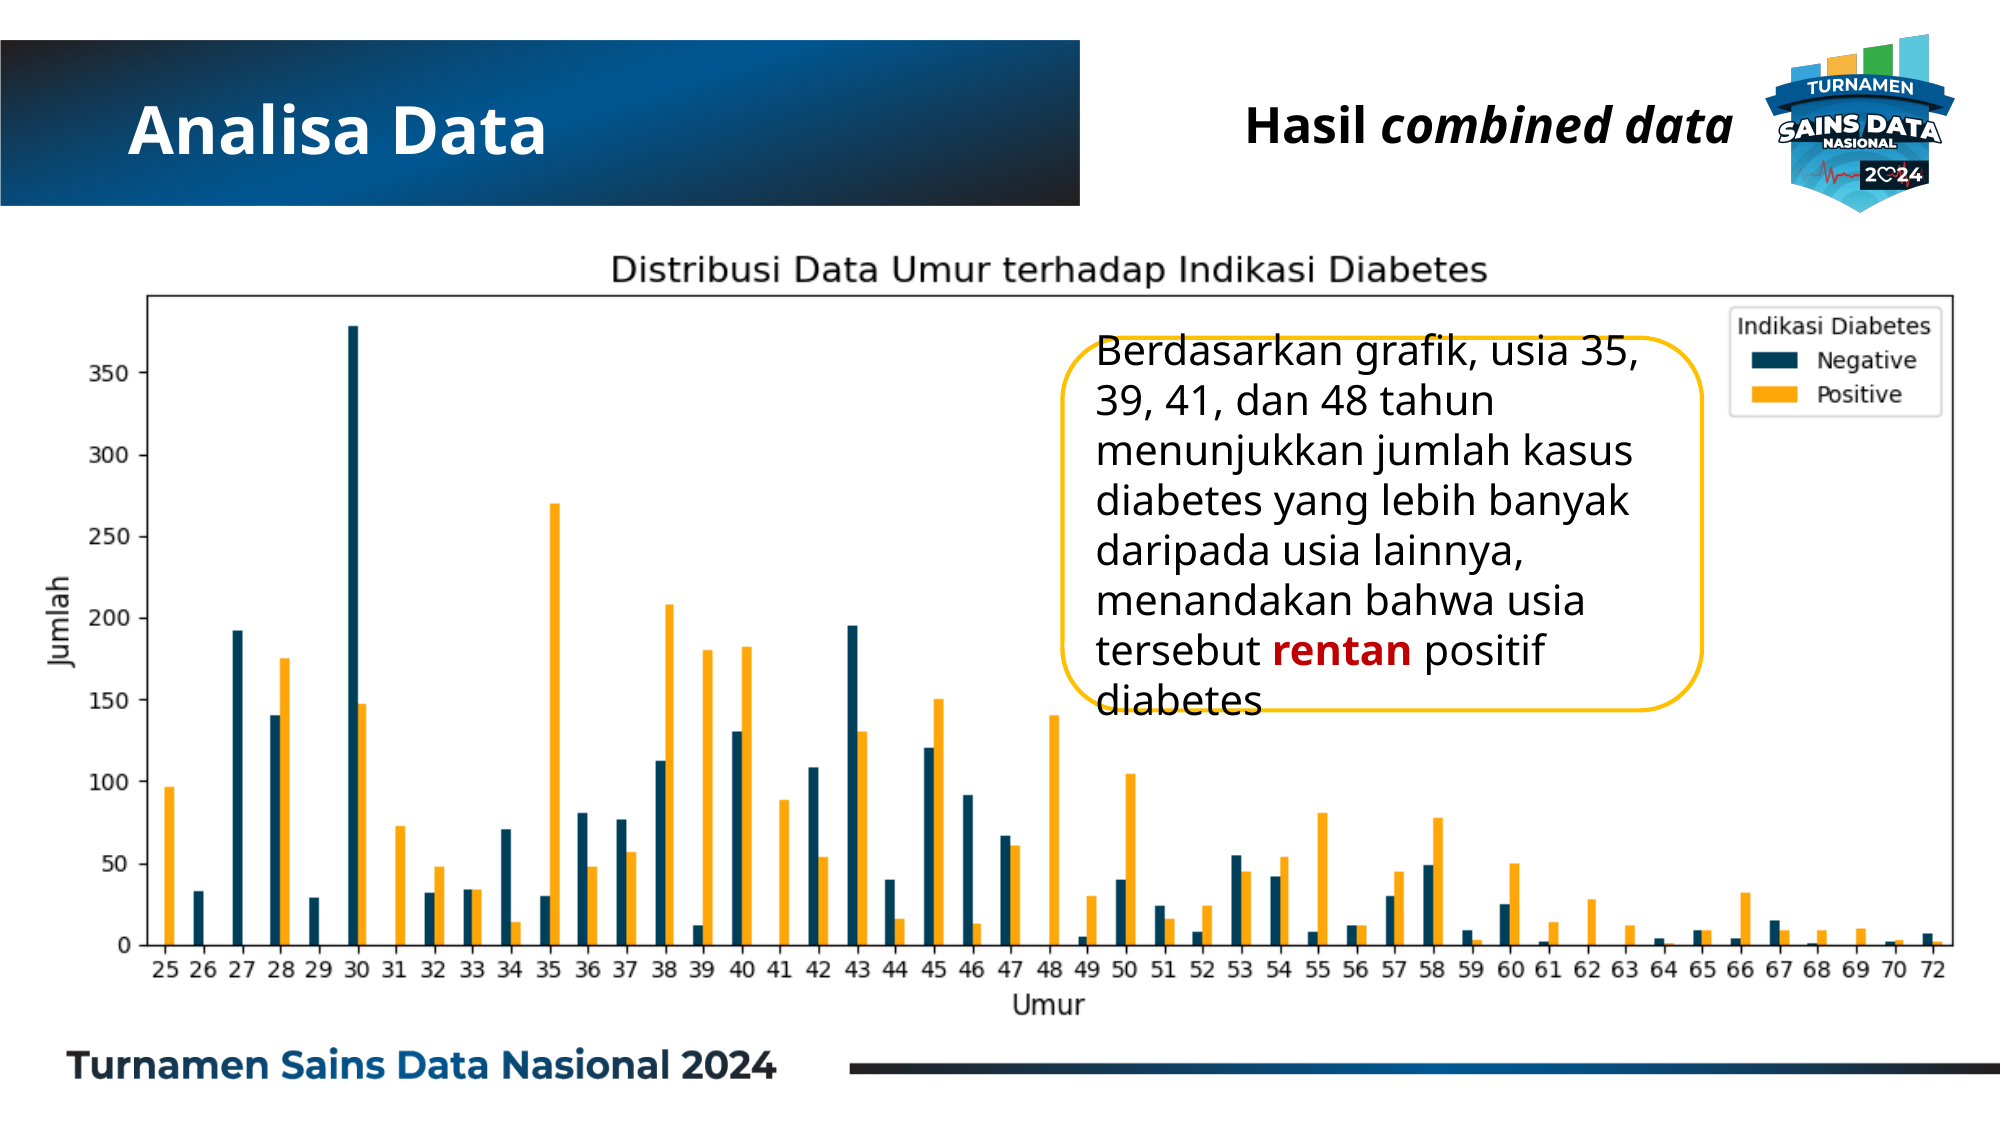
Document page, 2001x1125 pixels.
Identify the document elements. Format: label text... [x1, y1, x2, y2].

picture [66, 1047, 2000, 1080]
title Analisa Data [1084, 70, 1456, 176]
picture [0, 40, 1080, 207]
picture [33, 240, 1967, 1038]
picture [1765, 34, 1955, 213]
text_box Hasil combined data [1227, 85, 1750, 161]
